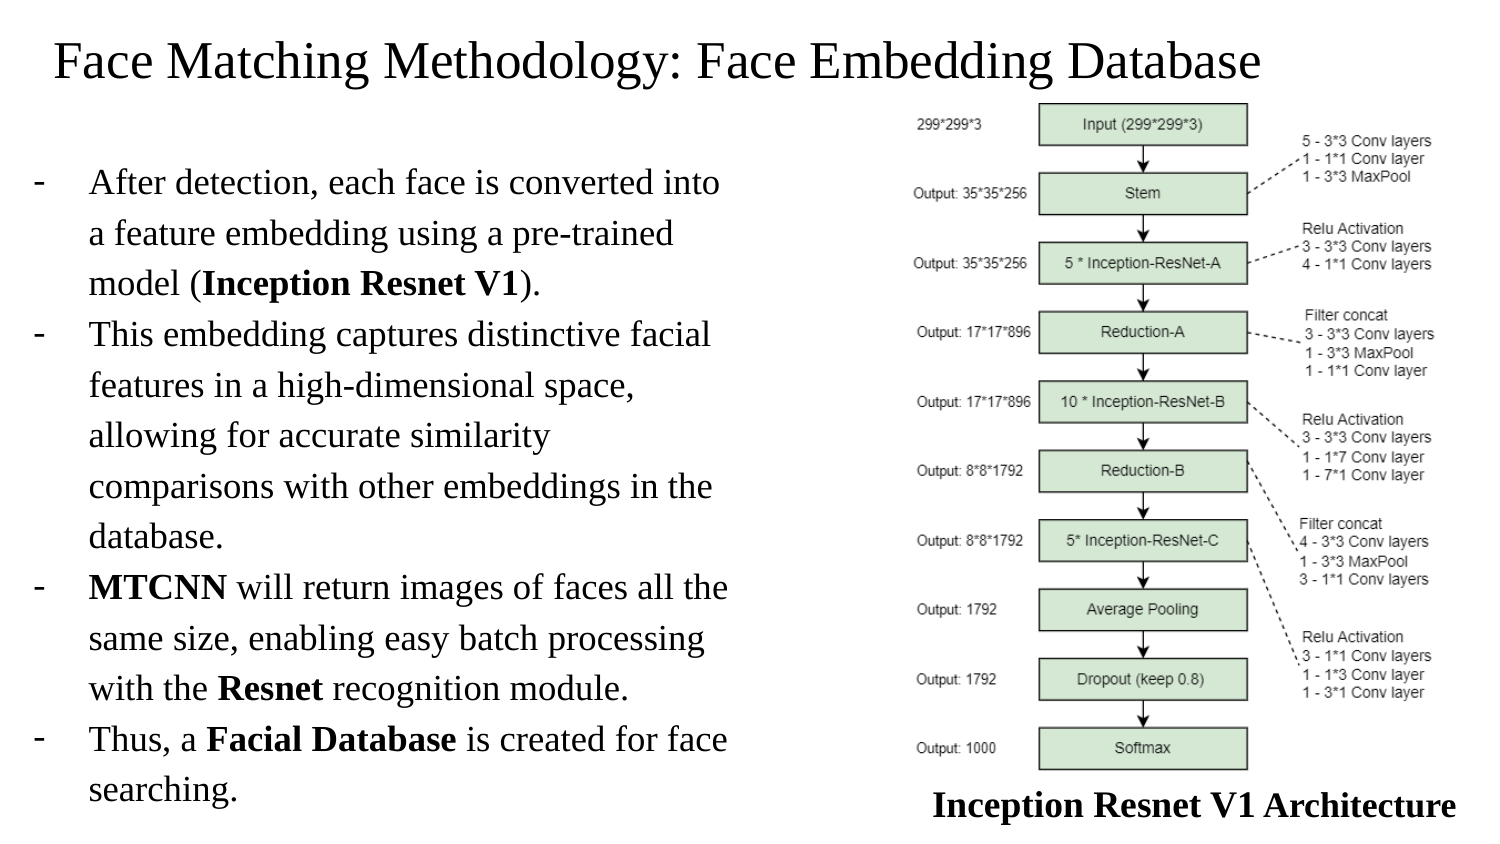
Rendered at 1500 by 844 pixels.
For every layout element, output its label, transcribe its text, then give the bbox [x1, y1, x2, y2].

picture [900, 102, 1450, 771]
title Inception Resnet V1 Architecture [914, 765, 1475, 844]
list After detection, each face is converted into a feature embedding using a pre-trained model (Inception Resnet V1). This embedding captures distinctive facial features in a high-dimensional space, allowing for accurate similarity comparisons with other embeddings in the database. MTCNN will return images of faces all the same size, enabling easy batch processing with the Resnet recognition module. Thus, a Facial Database is created for face searching. [0, 116, 759, 844]
title Face Matching Methodology: Face Embedding Database [38, 10, 1437, 105]
